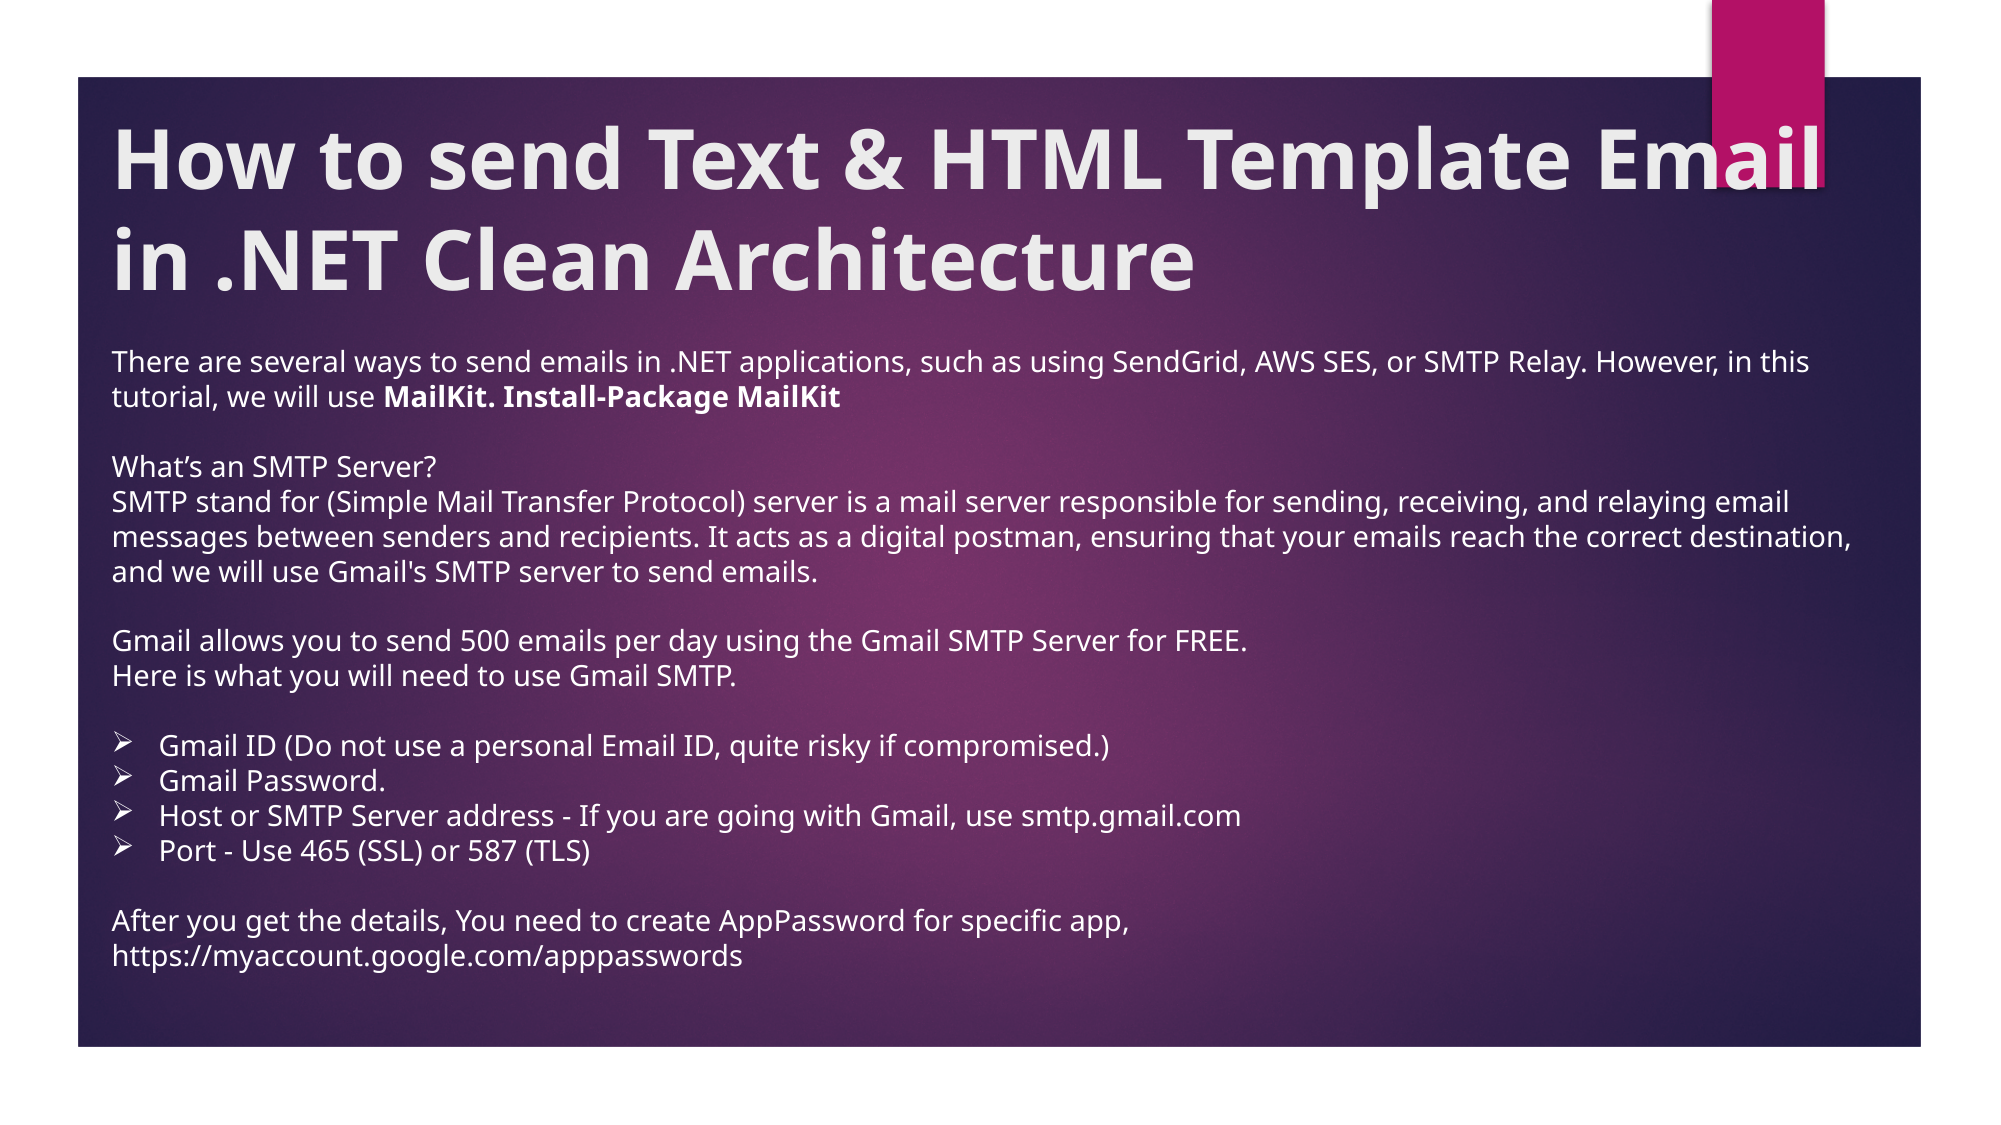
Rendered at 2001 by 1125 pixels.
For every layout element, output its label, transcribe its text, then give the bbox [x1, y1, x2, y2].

text_box There are several ways to send emails in .NET applications, such as using SendGrid, AWS SES, or SMTP Relay. However, in this tutorial, we will use MailKit. Install-Package MailKit What’s an SMTP Server? SMTP stand for (Simple Mail Transfer Protocol) server is a mail server responsible for sending, receiving, and relaying email messages between senders and recipients. It acts as a digital postman, ensuring that your emails reach the correct destination, and we will use Gmail's SMTP server to send emails. Gmail allows you to send 500 emails per day using the Gmail SMTP Server for FREE. Here is what you will need to use Gmail SMTP. Gmail ID (Do not use a personal Email ID, quite risky if compromised.) Gmail Password. Host or SMTP Server address - If you are going with Gmail, use smtp.gmail.com Port - Use 465 (SSL) or 587 (TLS) After you get the details, You need to create AppPassword for specific app, https://myaccount.google.com/apppasswords [96, 335, 1909, 980]
title How to send Text & HTML Template Email in .NET Clean Architecture [96, 110, 1895, 315]
